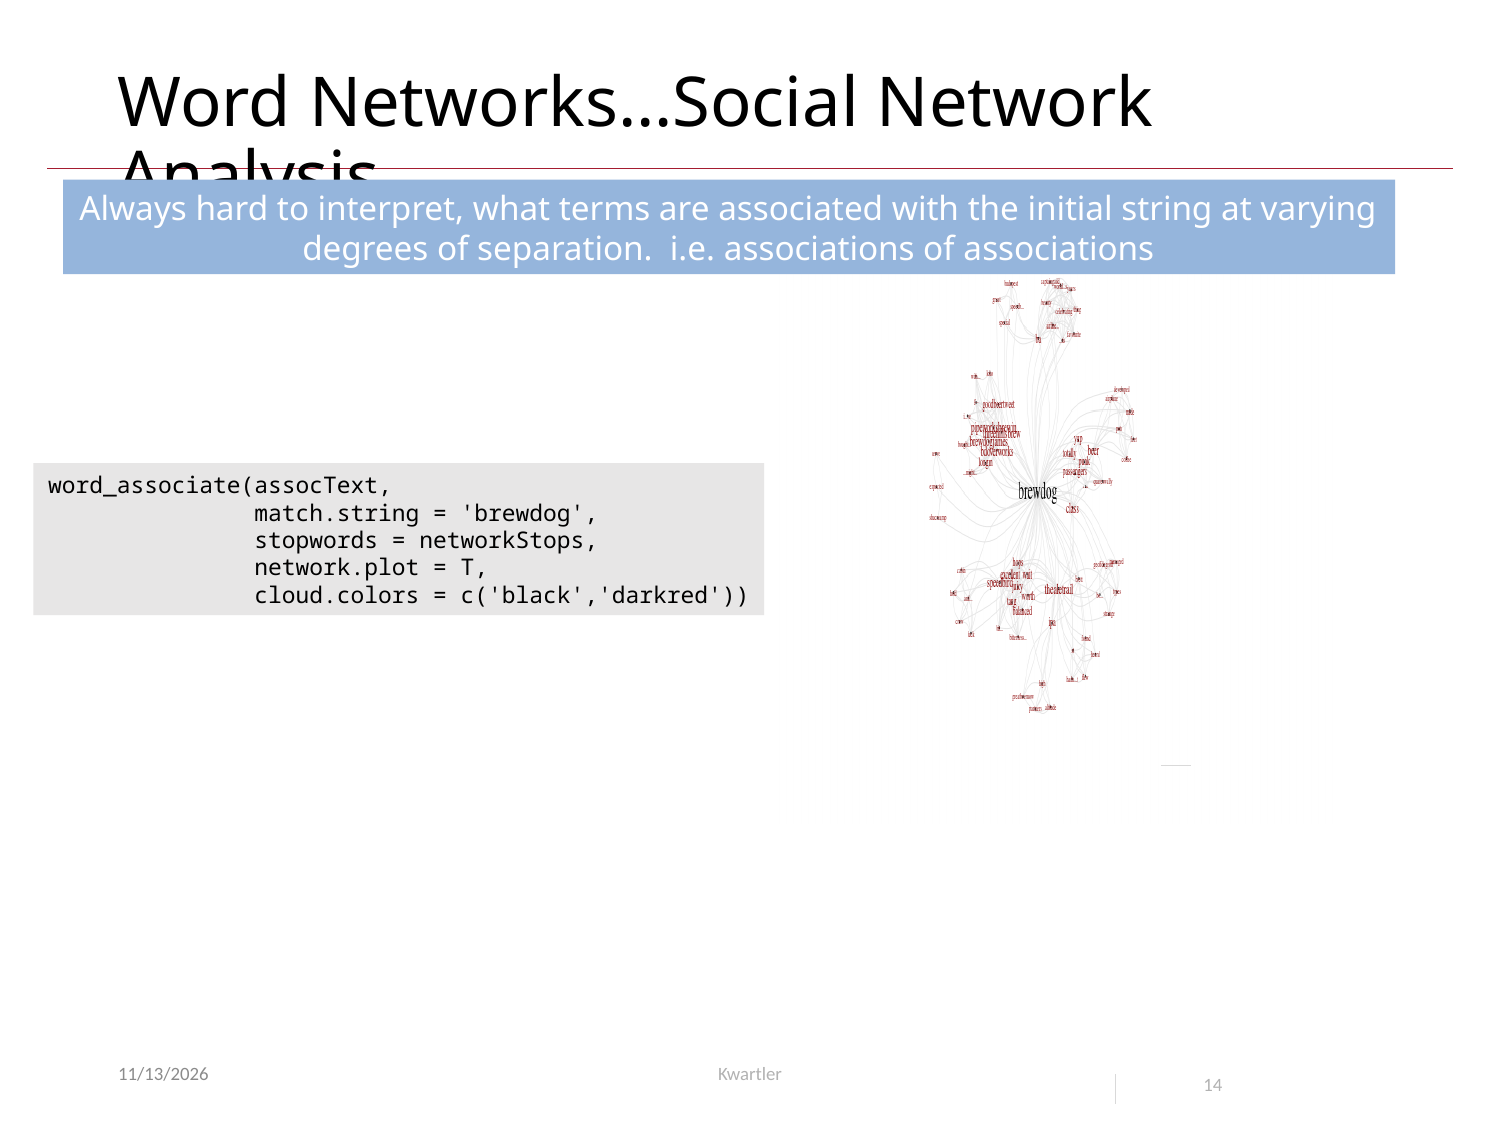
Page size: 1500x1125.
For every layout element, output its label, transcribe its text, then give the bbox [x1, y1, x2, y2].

title Word Networks…Social Network Analysis [103, 59, 1397, 157]
footer Kwartler [496, 1042, 1004, 1103]
text_box Always hard to interpret, what terms are associated with the initial string at varying degrees of separation. i.e. associations of associations [63, 179, 1396, 275]
picture [772, 246, 1333, 824]
text_box word_associate(assocText, match.string = 'brewdog', stopwords = networkStops, network.plot = T, cloud.colors = c('black','darkred')) [33, 463, 765, 616]
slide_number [103, 1042, 441, 1103]
slide_number 14 [1188, 1042, 1330, 1103]
